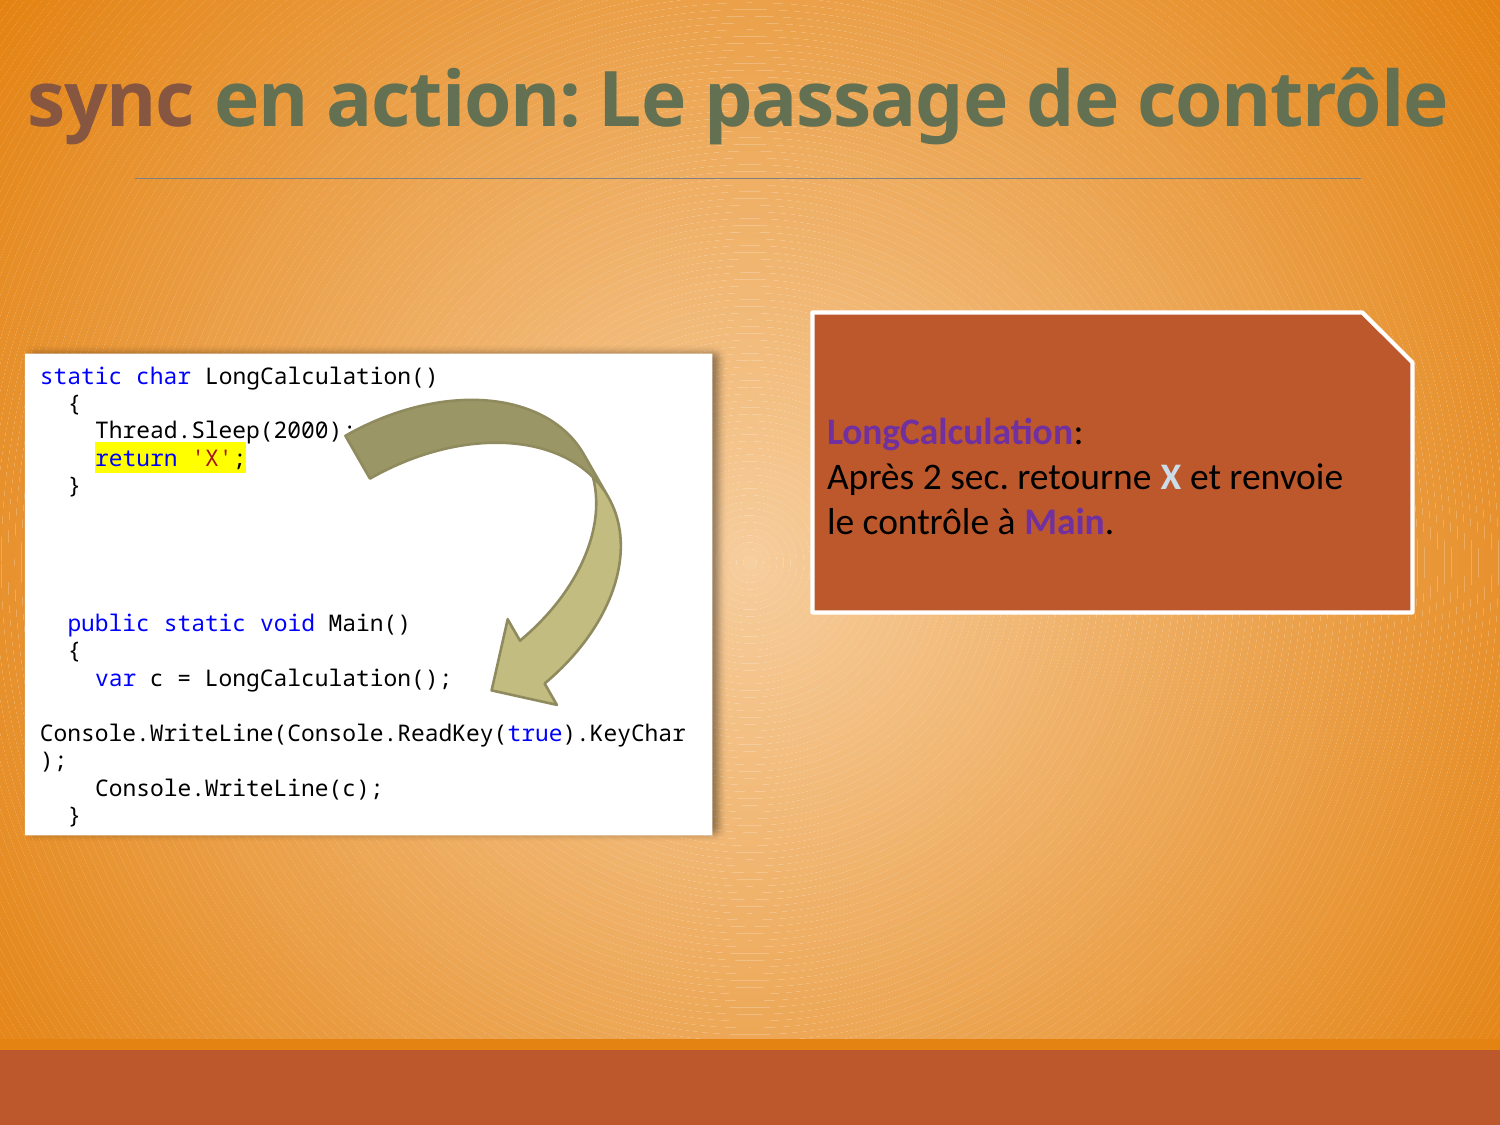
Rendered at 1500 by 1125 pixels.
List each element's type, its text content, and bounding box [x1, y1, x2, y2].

text_box static char LongCalculation() { Thread.Sleep(2000); return 'X'; } public static void Main() { var c = LongCalculation(); Console.WriteLine(Console.ReadKey(true).KeyChar); Console.WriteLine(c); } [24, 353, 713, 836]
title sync en action: Le passage de contrôle [12, 37, 1500, 150]
text_box [344, 398, 623, 707]
text_box LongCalculation: Après 2 sec. retourne X et renvoie le contrôle à Main. [810, 310, 1415, 615]
